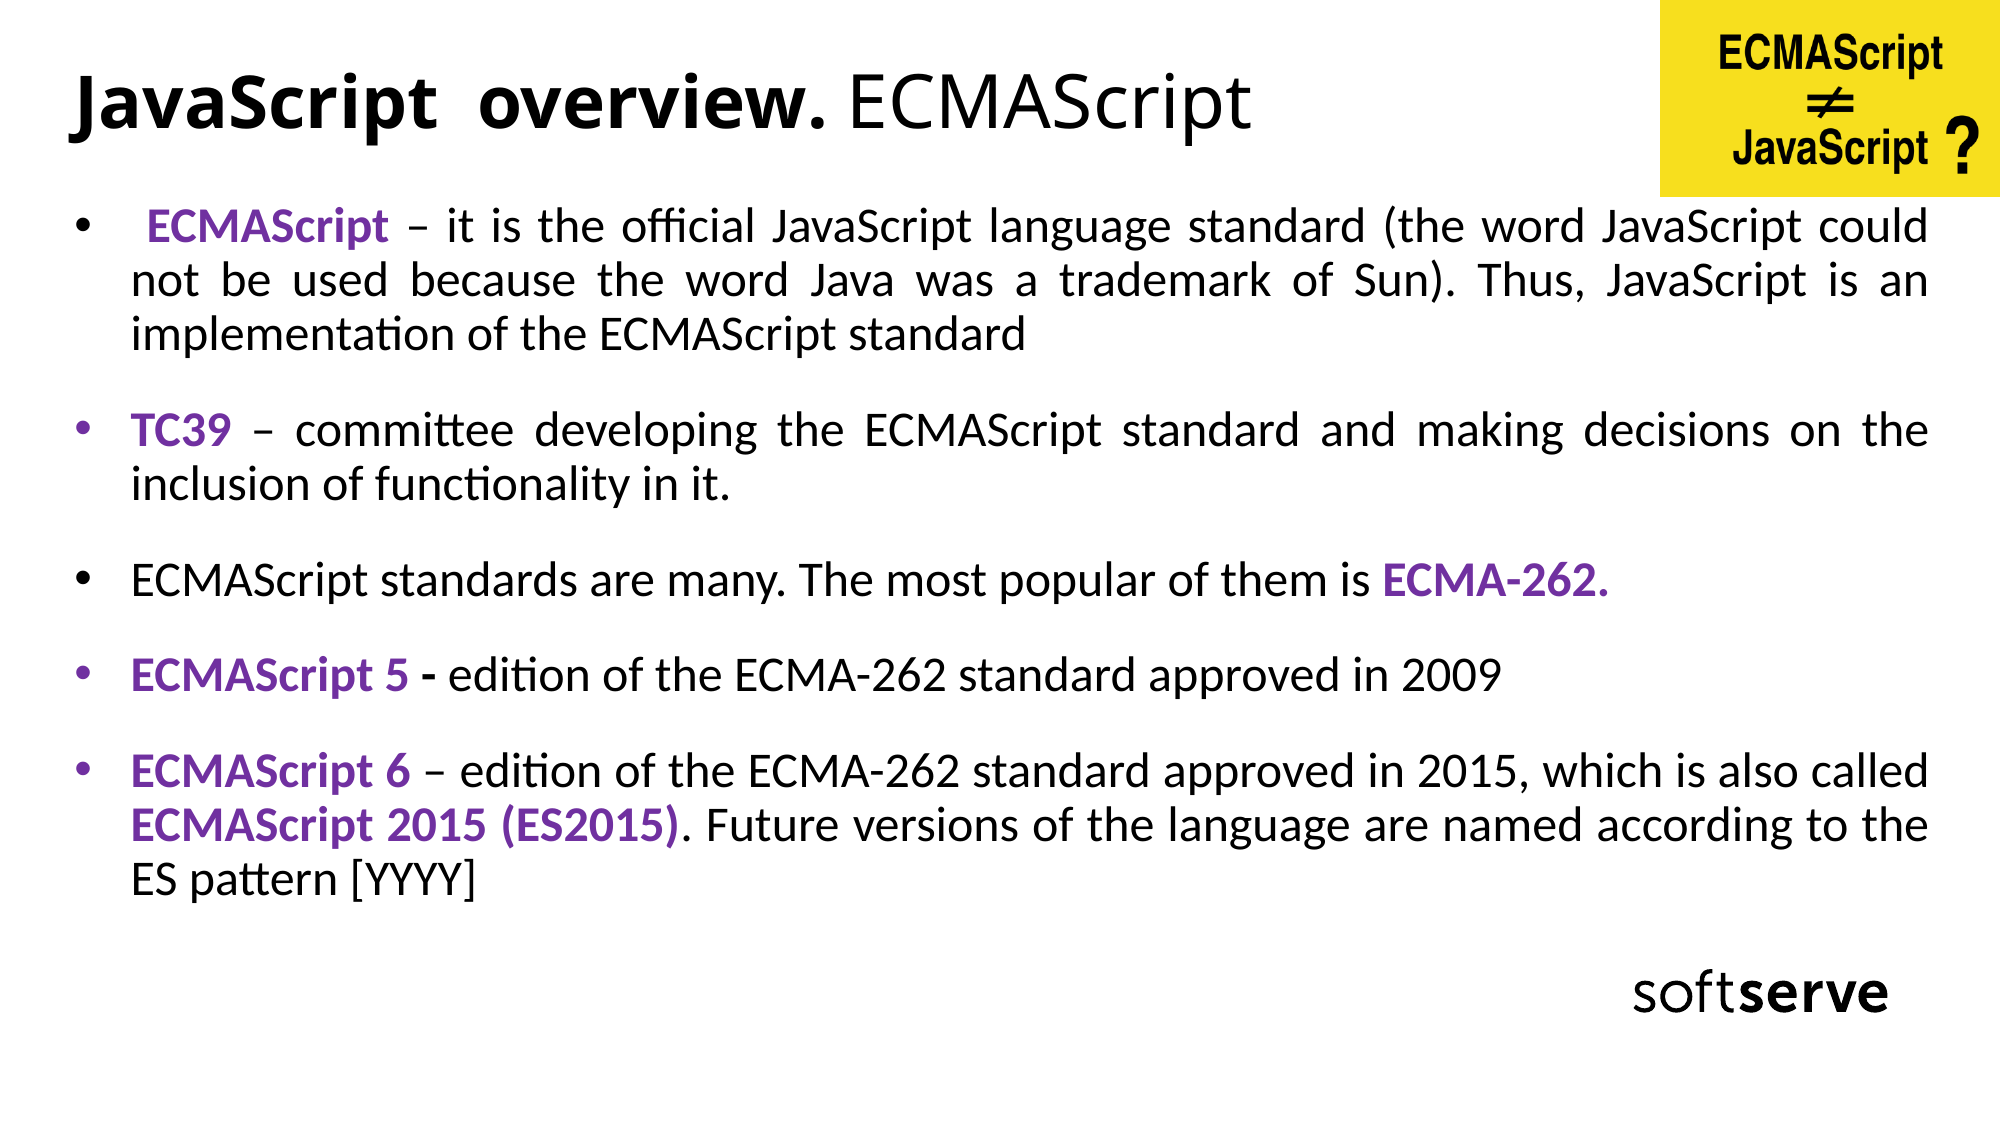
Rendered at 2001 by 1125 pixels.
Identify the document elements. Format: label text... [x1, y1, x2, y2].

title JavaScript overview. ECMAScript [59, 56, 1660, 143]
list ECMAScript – it is the official JavaScript language standard (the word JavaScript could not be used because the word Java was a trademark of Sun). Thus, JavaScript is an implementation of the ECMAScript standard TC39 – committee developing the ECMAScript standard and making decisions on the inclusion of functionality in it. ECMAScript standards are many. The most popular of them is ECMA-262. ECMAScript 5 - edition of the ECMA-262 standard approved in 2009 ECMAScript 6 – edition of the ECMA-262 standard approved in 2015, which is also called ECMAScript 2015 (ES2015). Future versions of the language are named according to the ES pattern [YYYY] [59, 192, 1946, 937]
picture [1660, 0, 2000, 197]
